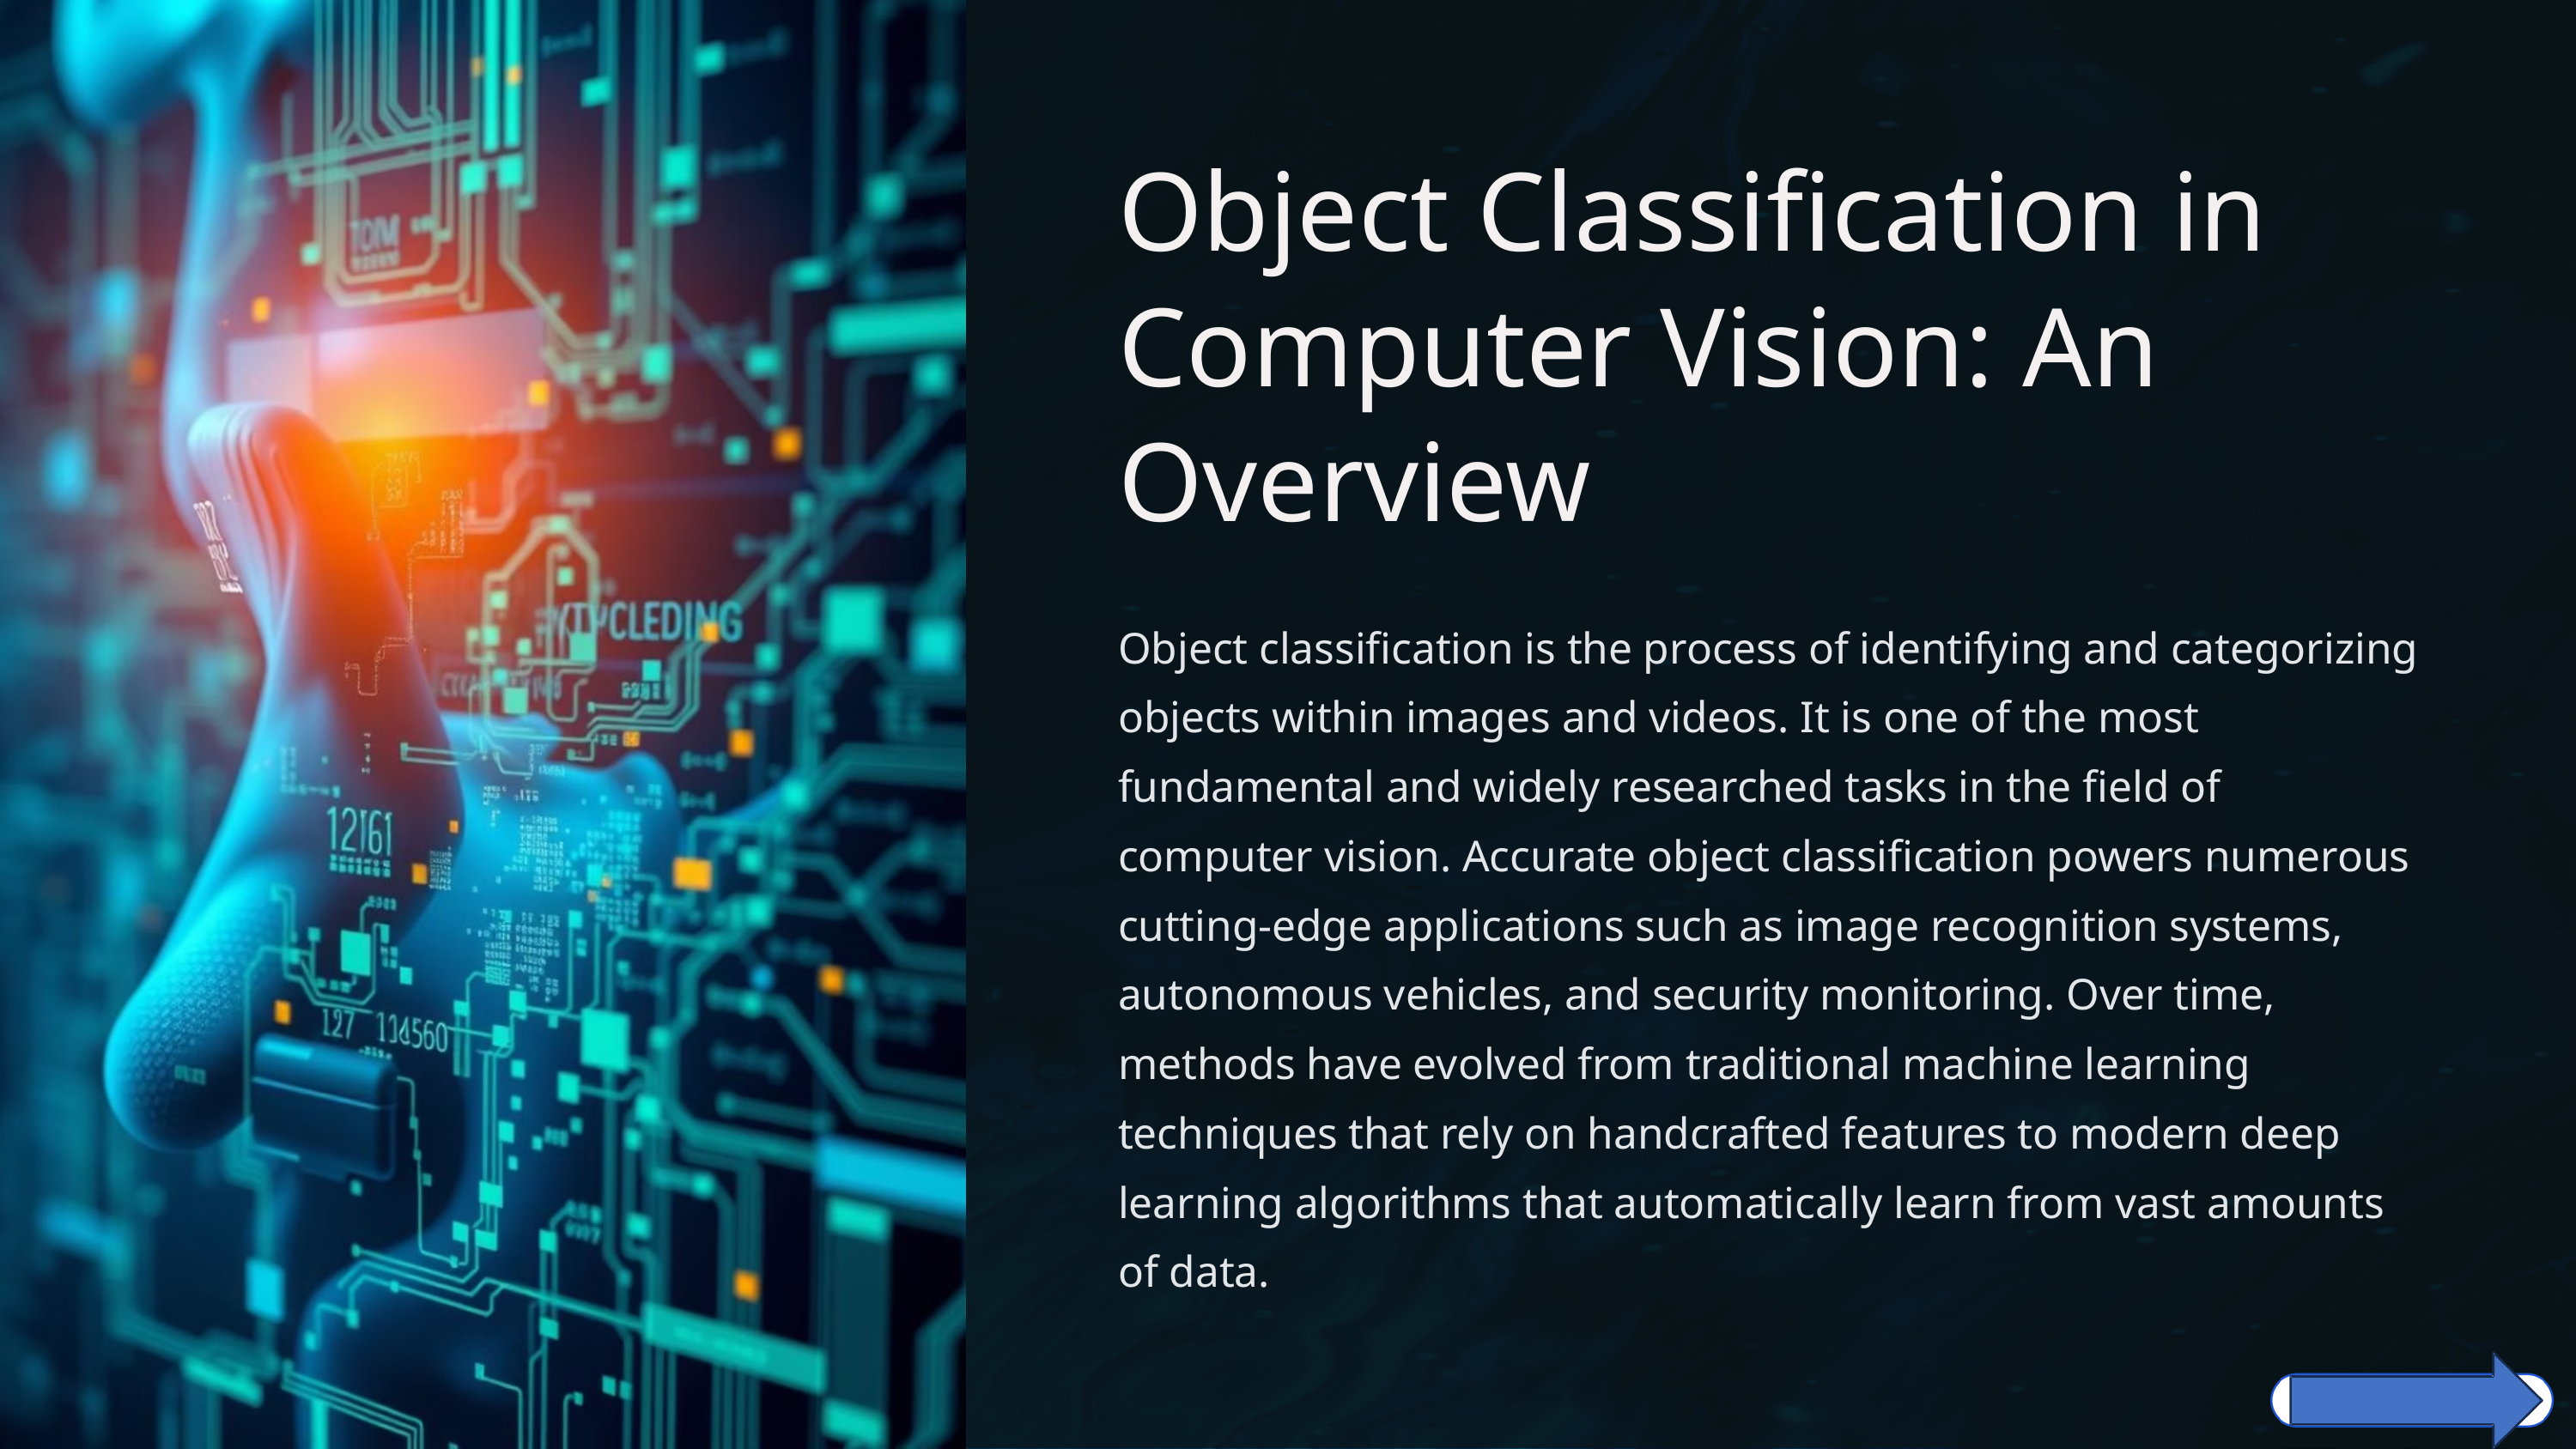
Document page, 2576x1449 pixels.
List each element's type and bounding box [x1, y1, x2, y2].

text_box [1117, 612, 2425, 1308]
text_box [0, 0, 2576, 1449]
text_box [2289, 1351, 2543, 1449]
text_box [1117, 140, 2425, 549]
